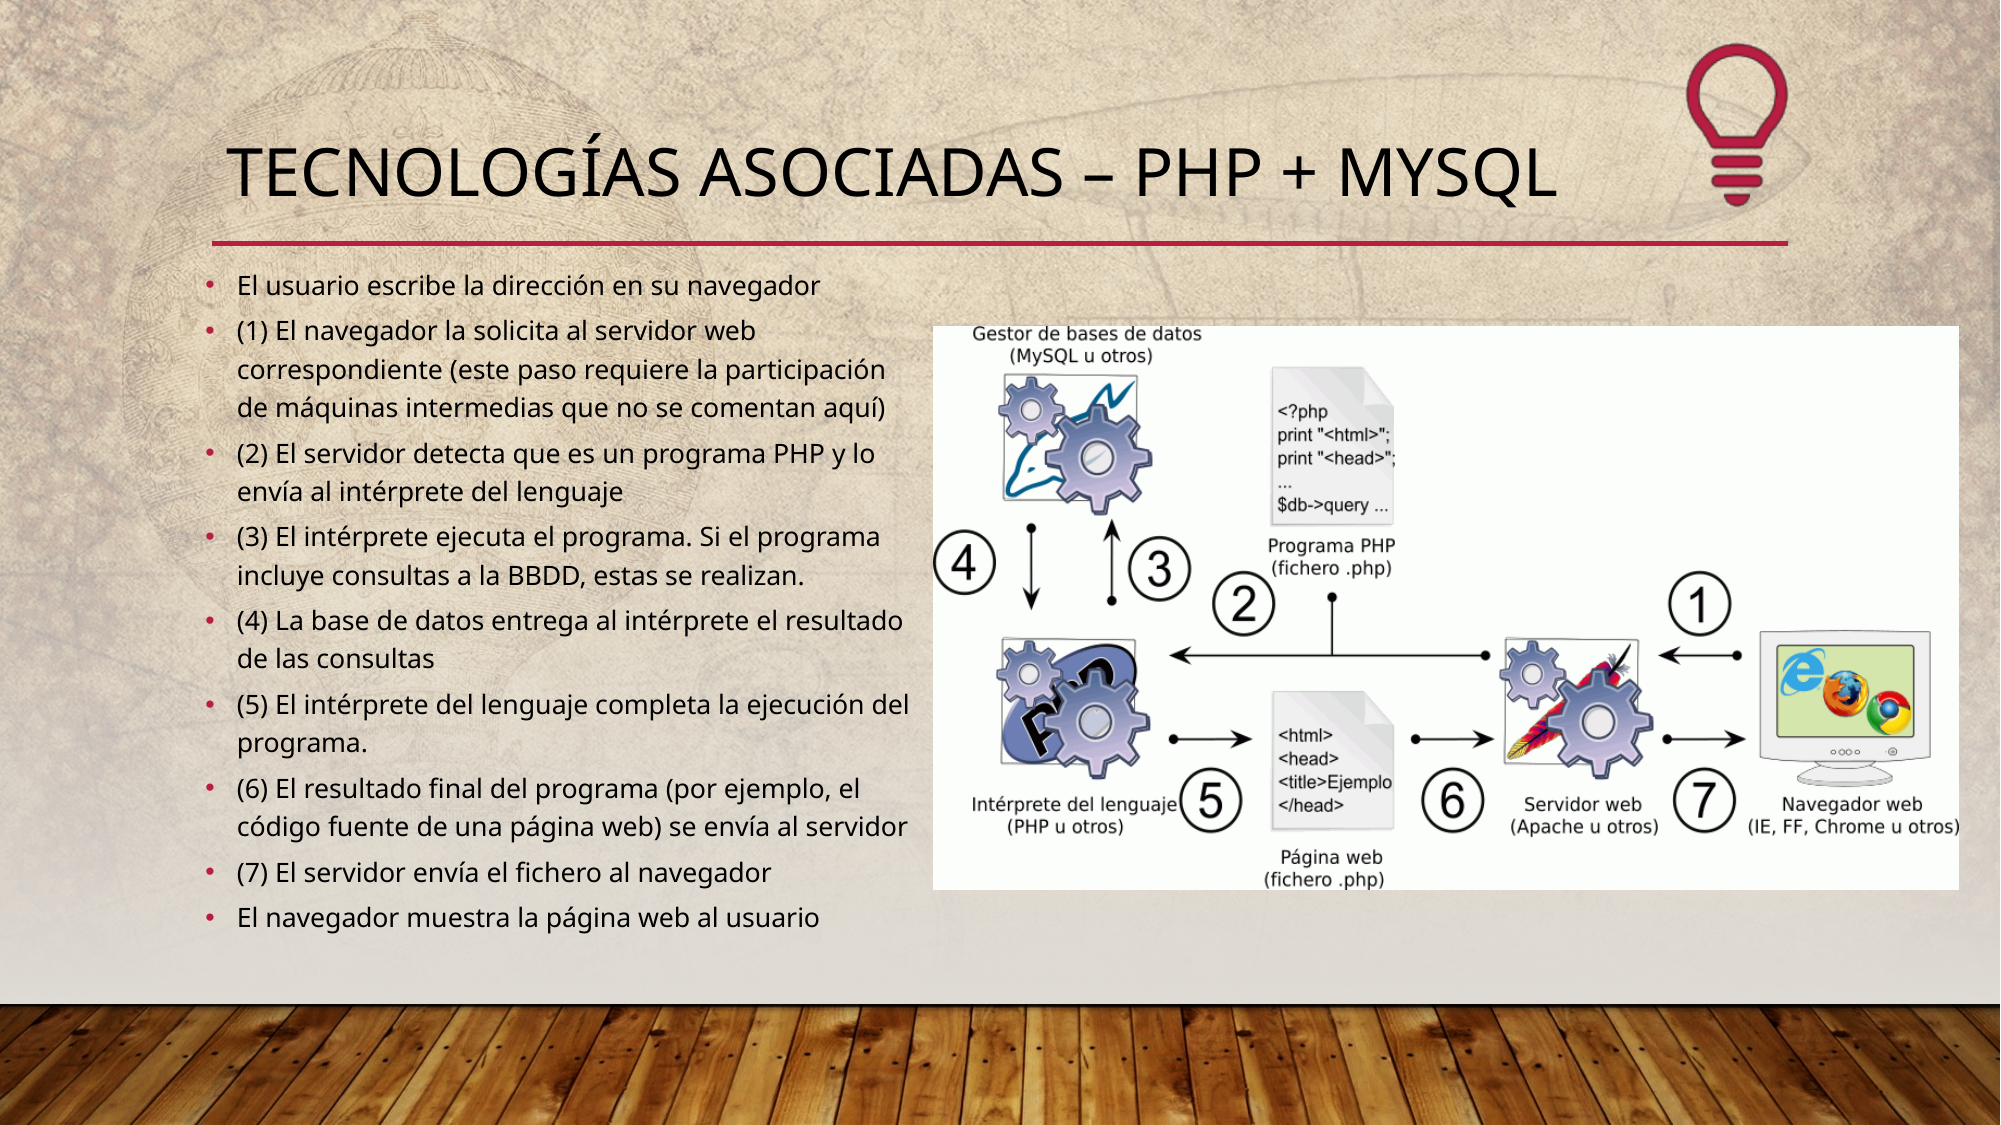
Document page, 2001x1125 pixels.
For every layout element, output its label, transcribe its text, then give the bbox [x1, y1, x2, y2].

title Tecnologías asociadas – PHP + Mysql [211, 131, 1789, 230]
picture [1644, 33, 1830, 219]
picture [0, 1004, 2000, 1125]
picture [933, 326, 1959, 891]
list El usuario escribe la dirección en su navegador (1) El navegador la solicita al servidor web correspondiente (este paso requiere la participación de máquinas intermedias que no se comentan aquí) (2) El servidor detecta que es un programa PHP y lo envía al intérprete del lenguaje (3) El intérprete ejecuta el programa. Si el programa incluye consultas a la BBDD, estas se realizan. (4) La base de datos entrega al intérprete el resultado de las consultas (5) El intérprete del lenguaje completa la ejecución del programa. (6) El resultado final del programa (por ejemplo, el código fuente de una página web) se envía al servidor (7) El servidor envía el fichero al navegador El navegador muestra la página web al usuario [127, 254, 934, 1033]
